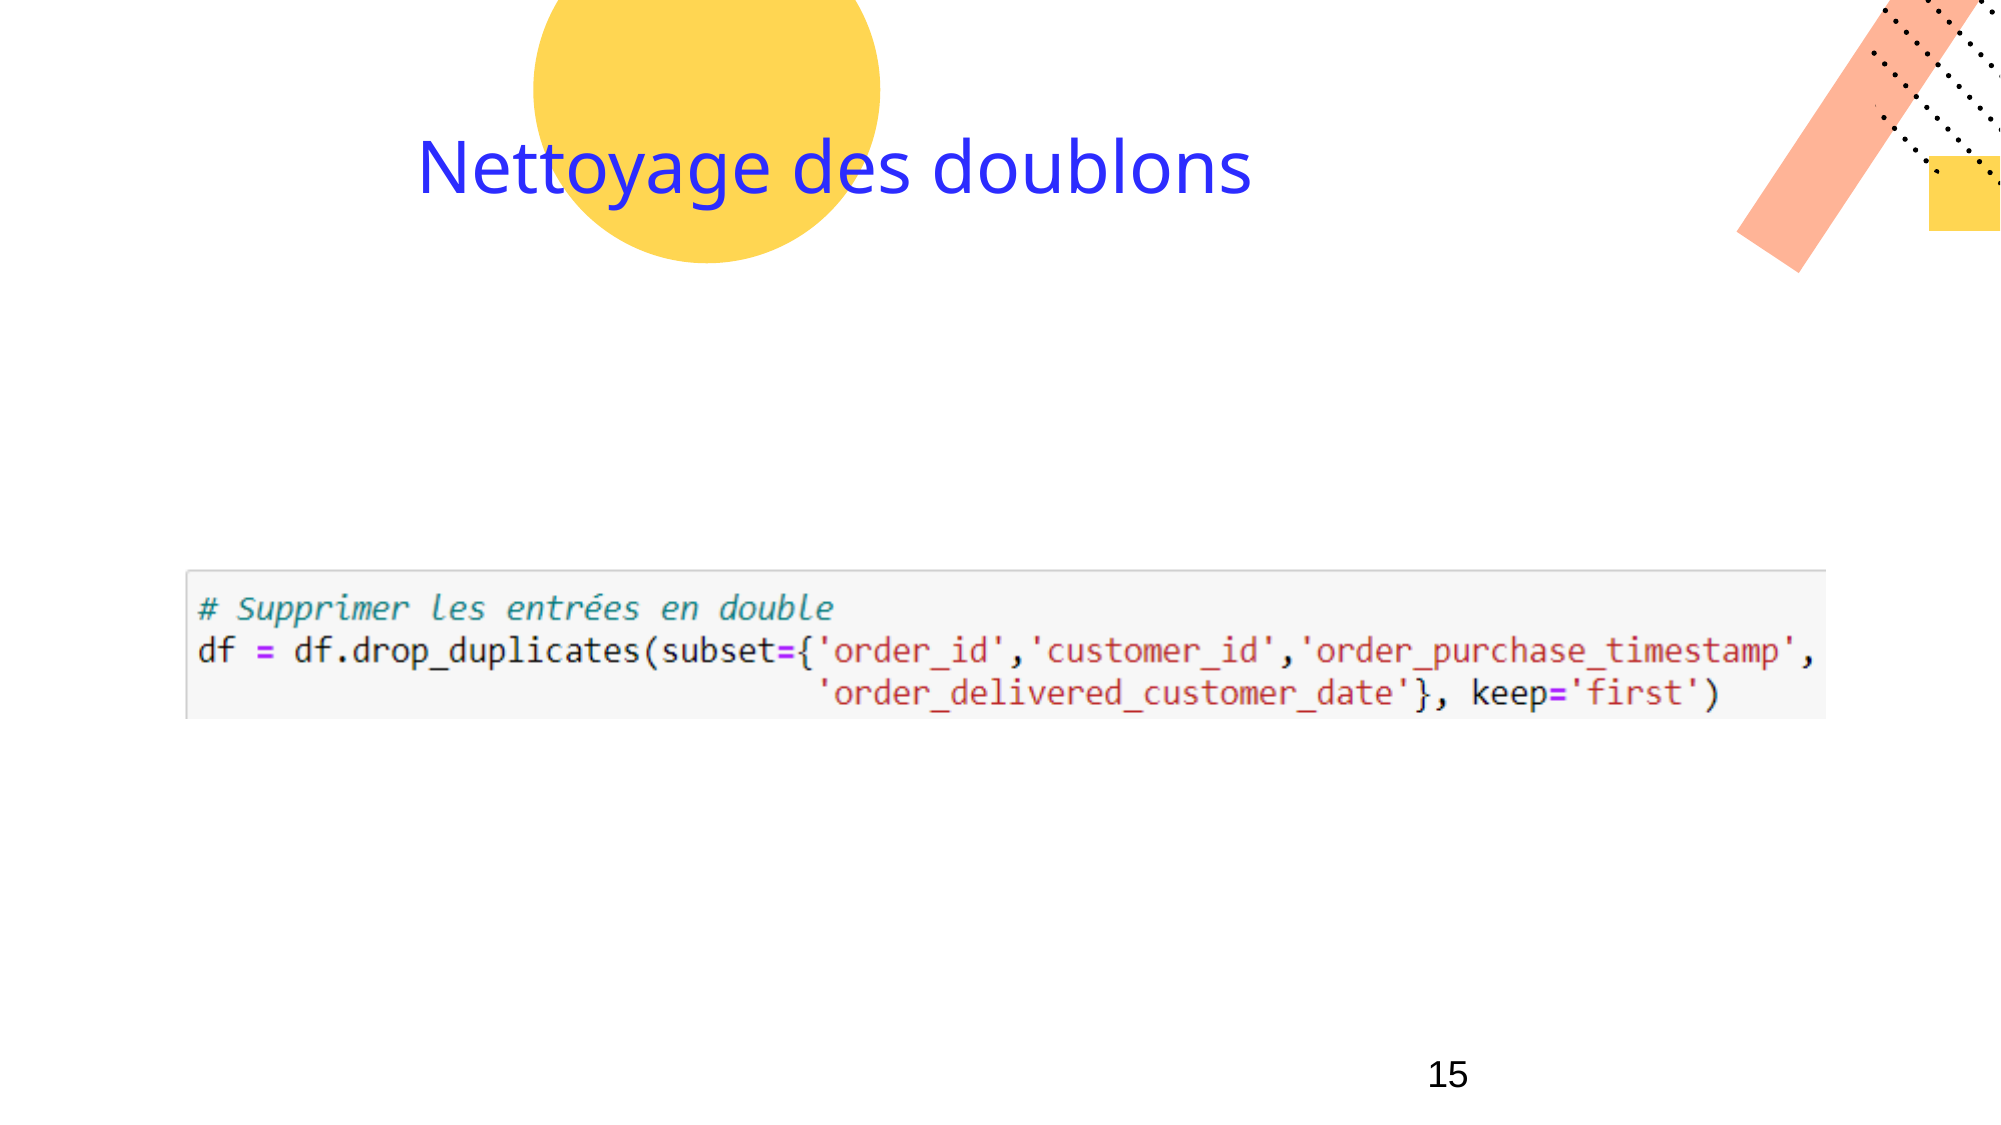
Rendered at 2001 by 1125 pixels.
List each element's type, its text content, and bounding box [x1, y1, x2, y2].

picture [174, 562, 1826, 720]
slide_number 15 [1412, 1042, 1863, 1103]
text_box Nettoyage des doublons [396, 94, 1381, 236]
